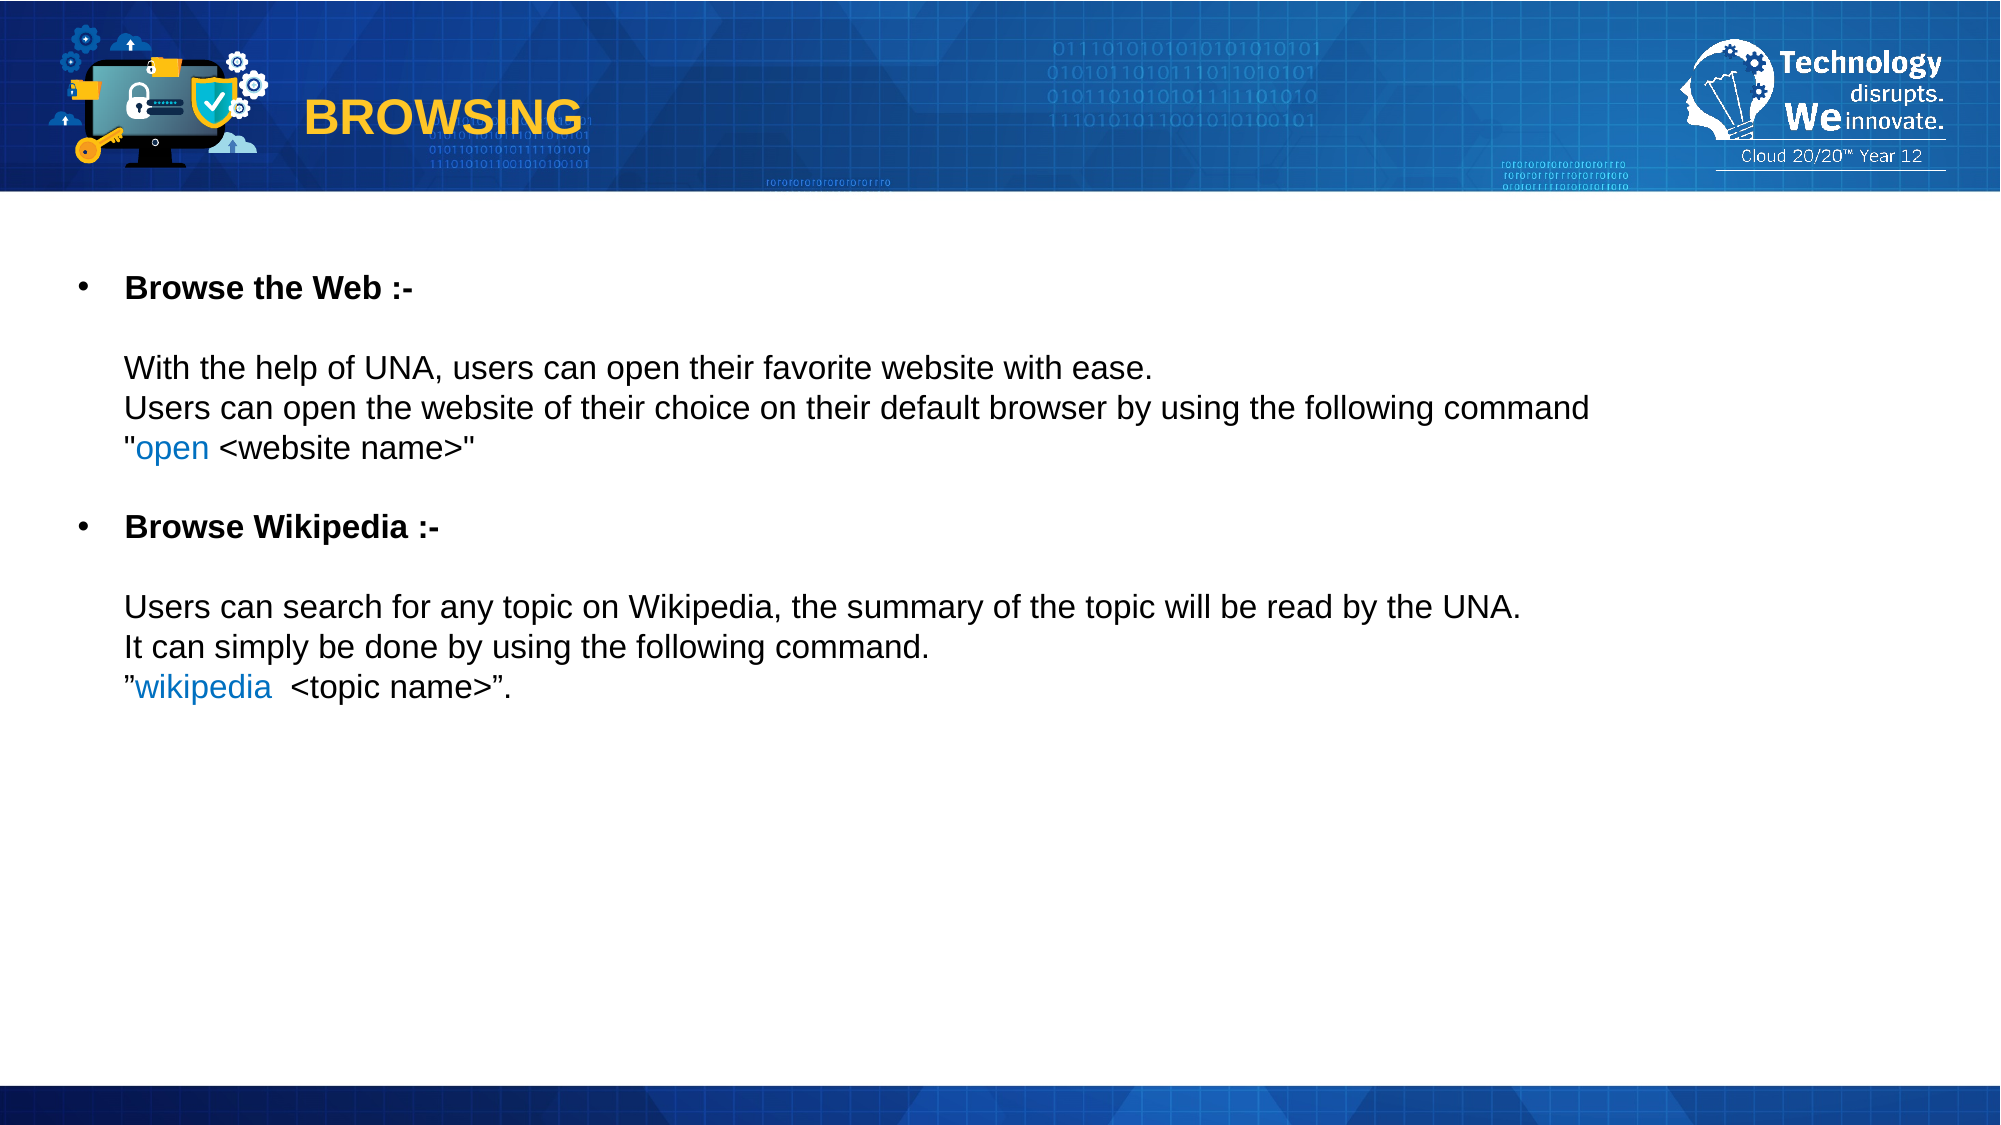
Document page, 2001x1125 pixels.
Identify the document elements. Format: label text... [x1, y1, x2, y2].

picture [0, 1, 2000, 1125]
text_box BROWSING [288, 47, 698, 152]
text_box Browse the Web :- With the help of UNA, users can open their favorite website with ease. Users can open the website of their choice on their default browser by using the following command "open <website name>" Browse Wikipedia :- Users can search for any topic on Wikipedia, the summary of the topic will be read by the UNA. It can simply be done by using the following command. ”wikipedia <topic name>”. [62, 258, 1975, 833]
